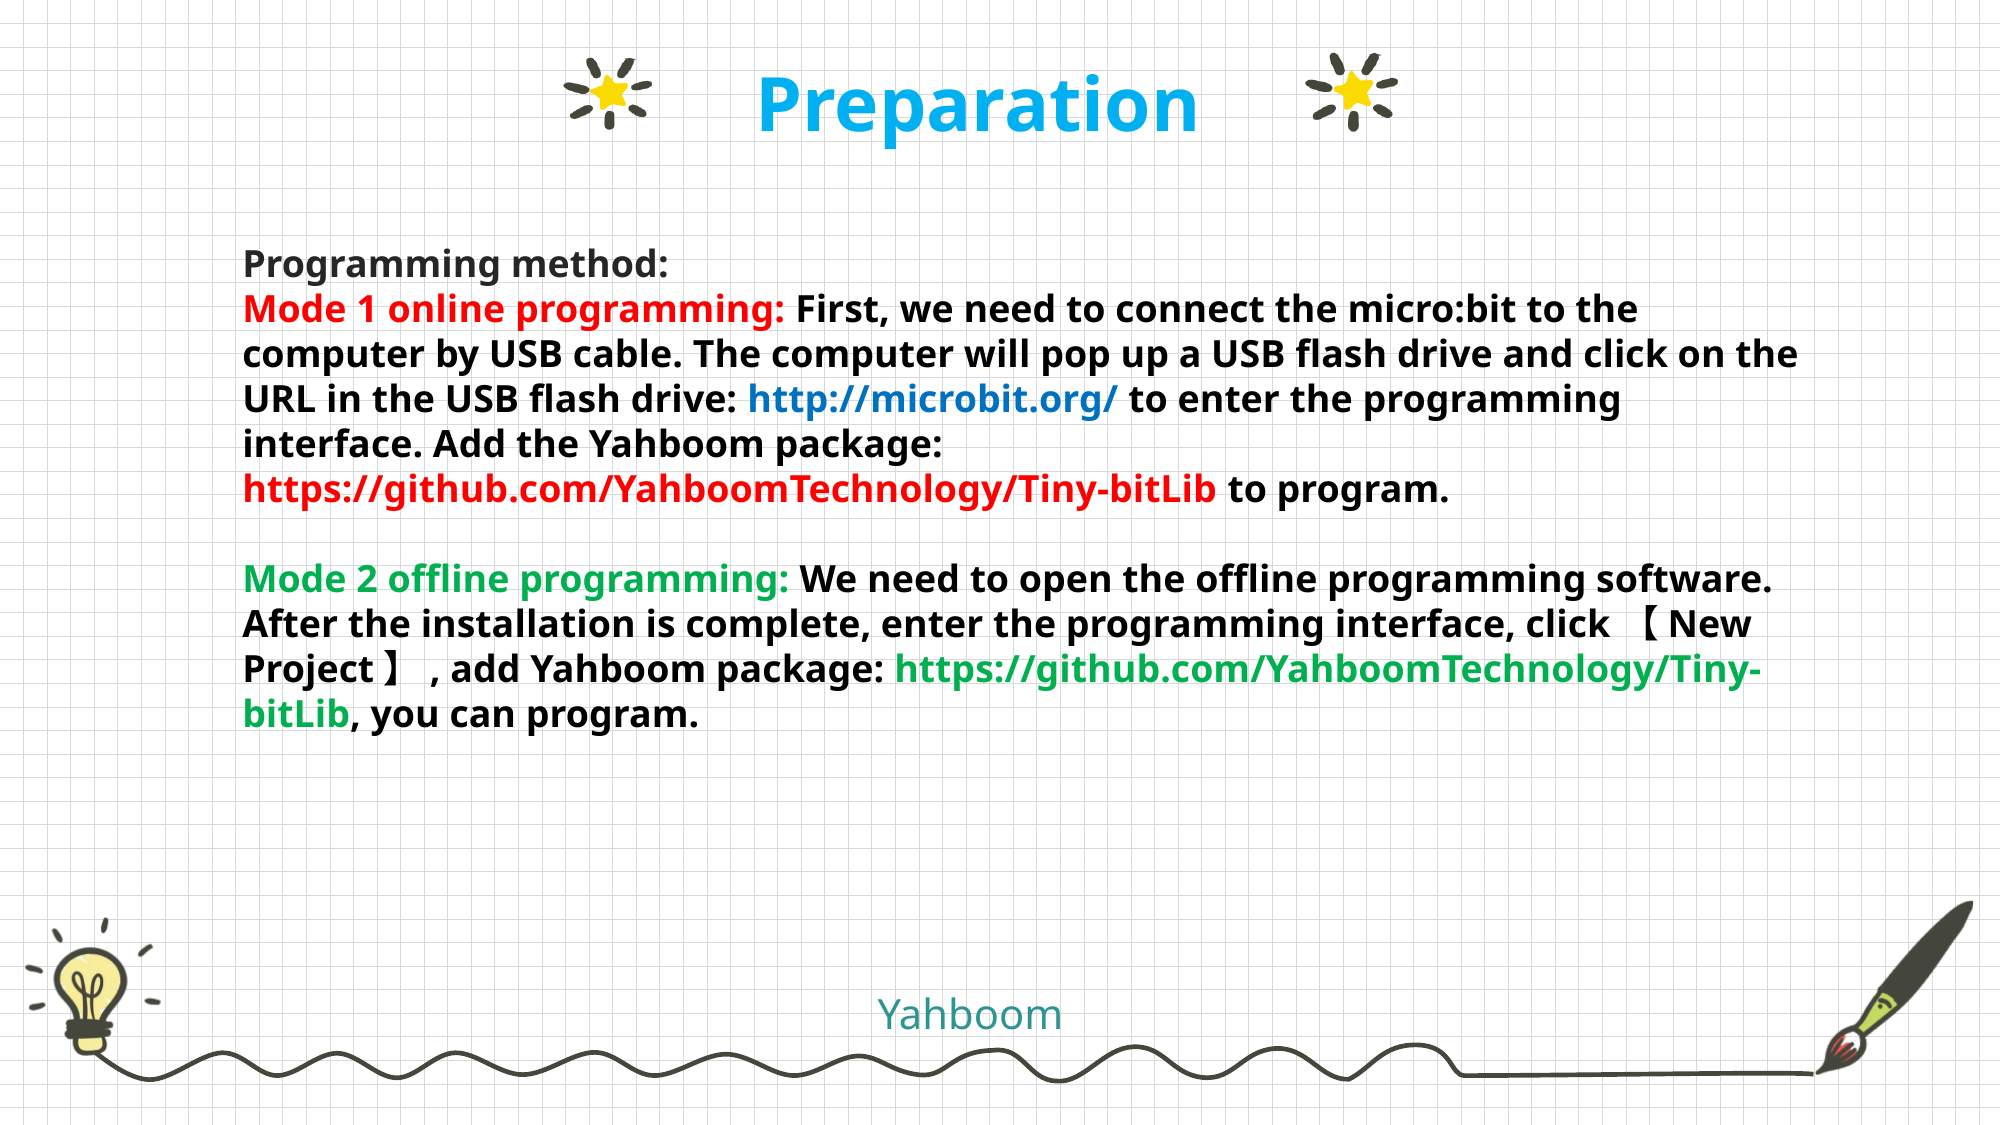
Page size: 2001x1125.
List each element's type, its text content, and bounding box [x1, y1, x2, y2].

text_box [563, 57, 652, 130]
picture [1816, 894, 1973, 1081]
text_box Preparation [740, 48, 1216, 154]
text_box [1305, 51, 1398, 132]
text_box Programming method: Mode 1 online programming: First, we need to connect the micro:bit to the computer by USB cable. The computer will pop up a USB flash drive and click on the URL in the USB flash drive: http://microbit.org/ to enter the programming interface. Add the Yahboom package: https://github.com/YahboomTechnology/Tiny-bitLib to program. Mode 2 offline programming: We need to open the offline programming software. After the installation is complete, enter the programming interface, click【New Project】, add Yahboom package: https://github.com/YahboomTechnology/Tiny-bitLib, you can program. [227, 233, 1822, 743]
picture [2, 893, 185, 1073]
text_box Yahboom [862, 980, 1118, 1046]
